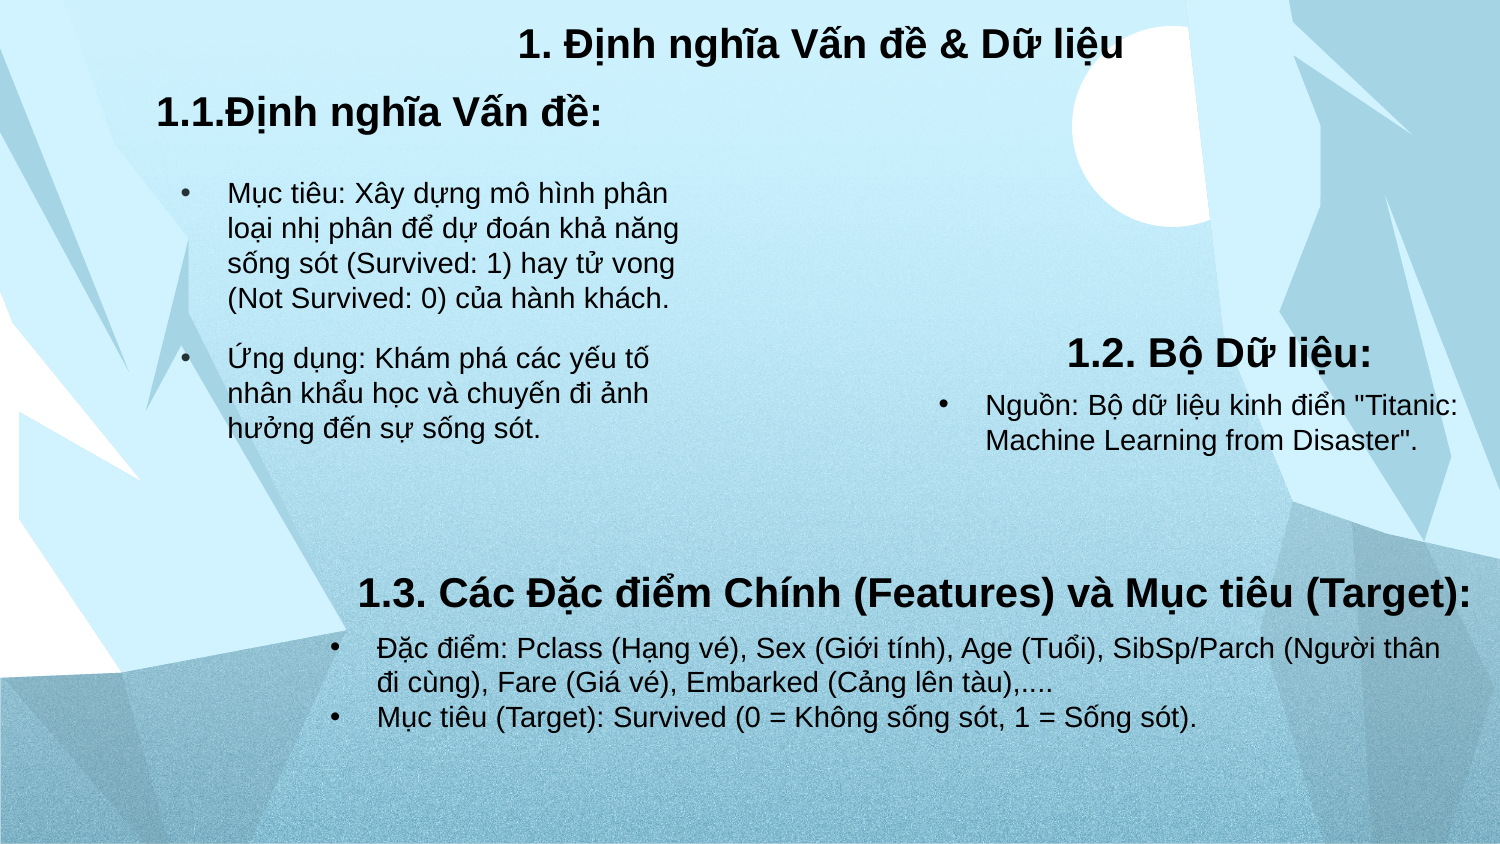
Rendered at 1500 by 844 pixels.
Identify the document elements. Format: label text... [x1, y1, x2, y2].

picture [117, 74, 1292, 616]
subtitle Mục tiêu: Xây dựng mô hình phân loại nhị phân để dự đoán khả năng sống sót (Survived: 1) hay tử vong (Not Survived: 0) của hành khách. Ứng dụng: Khám phá các yếu tố nhân khẩu học và chuyến đi ảnh hưởng đến sự sống sót. [165, 163, 710, 456]
text_box 1.2. Bộ Dữ liệu: [976, 315, 1388, 379]
text_box Đặc điểm: Pclass (Hạng vé), Sex (Giới tính), Age (Tuổi), SibSp/Parch (Người thân đi cùng), Fare (Giá vé), Embarked (Cảng lên tàu),.... Mục tiêu (Target): Survived (0 = Không sống sót, 1 = Sống sót). [315, 621, 1488, 742]
picture [250, 702, 1324, 844]
text_box 1. Định nghĩa Vấn đề & Dữ liệu [165, 9, 1477, 74]
picture [64, 0, 1186, 74]
title 1.1.Định nghĩa Vấn đề: [48, 74, 619, 145]
text_box 1.3. Các Đặc điểm Chính (Features) và Mục tiêu (Target): [341, 544, 1488, 621]
text_box Nguồn: Bộ dữ liệu kinh điển "Titanic: Machine Learning from Disaster". [923, 379, 1477, 464]
